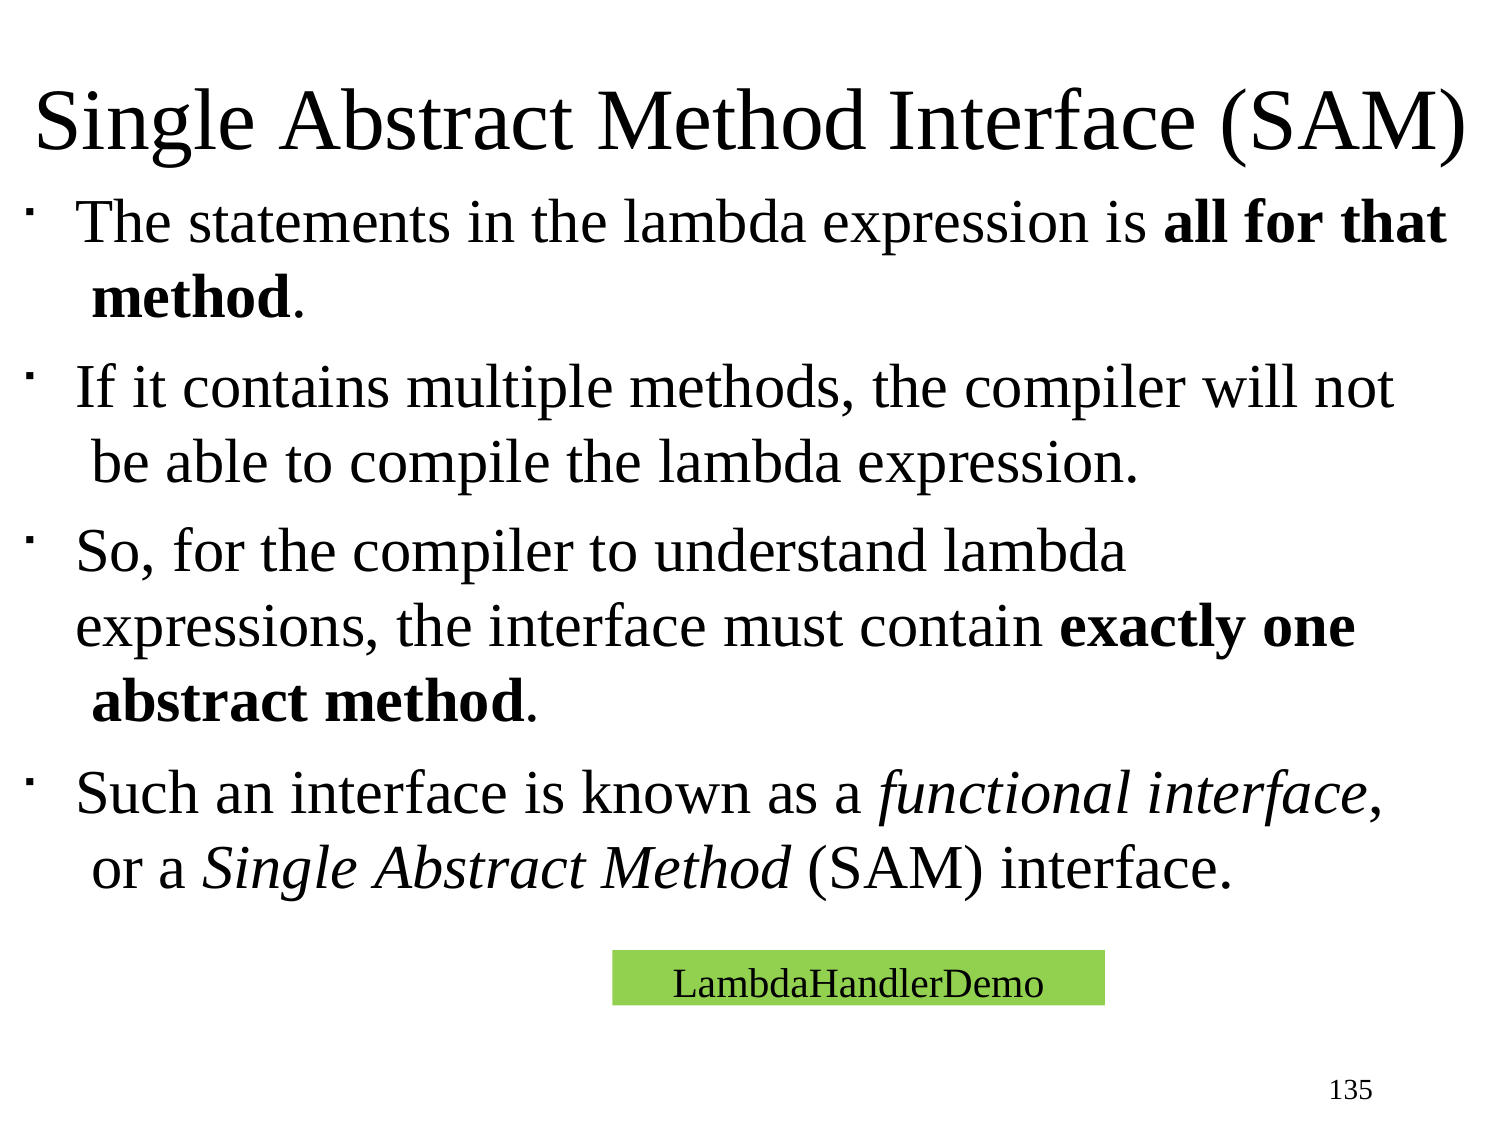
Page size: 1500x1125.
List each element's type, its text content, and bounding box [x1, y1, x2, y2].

slide_number 135 [1322, 1070, 1381, 1125]
text_box LambdaHandlerDemo [612, 950, 1105, 1006]
text_box The statements in the lambda expression is all for that method. If it contains multiple methods, the compiler will not be able to compile the lambda expression. So, for the compiler to understand lambda expressions, the interface must contain exactly one abstract method. Such an interface is known as a functional interface, or a Single Abstract Method (SAM) interface. [16, 178, 1451, 901]
title Single Abstract Method Interface (SAM) [31, 60, 1469, 251]
